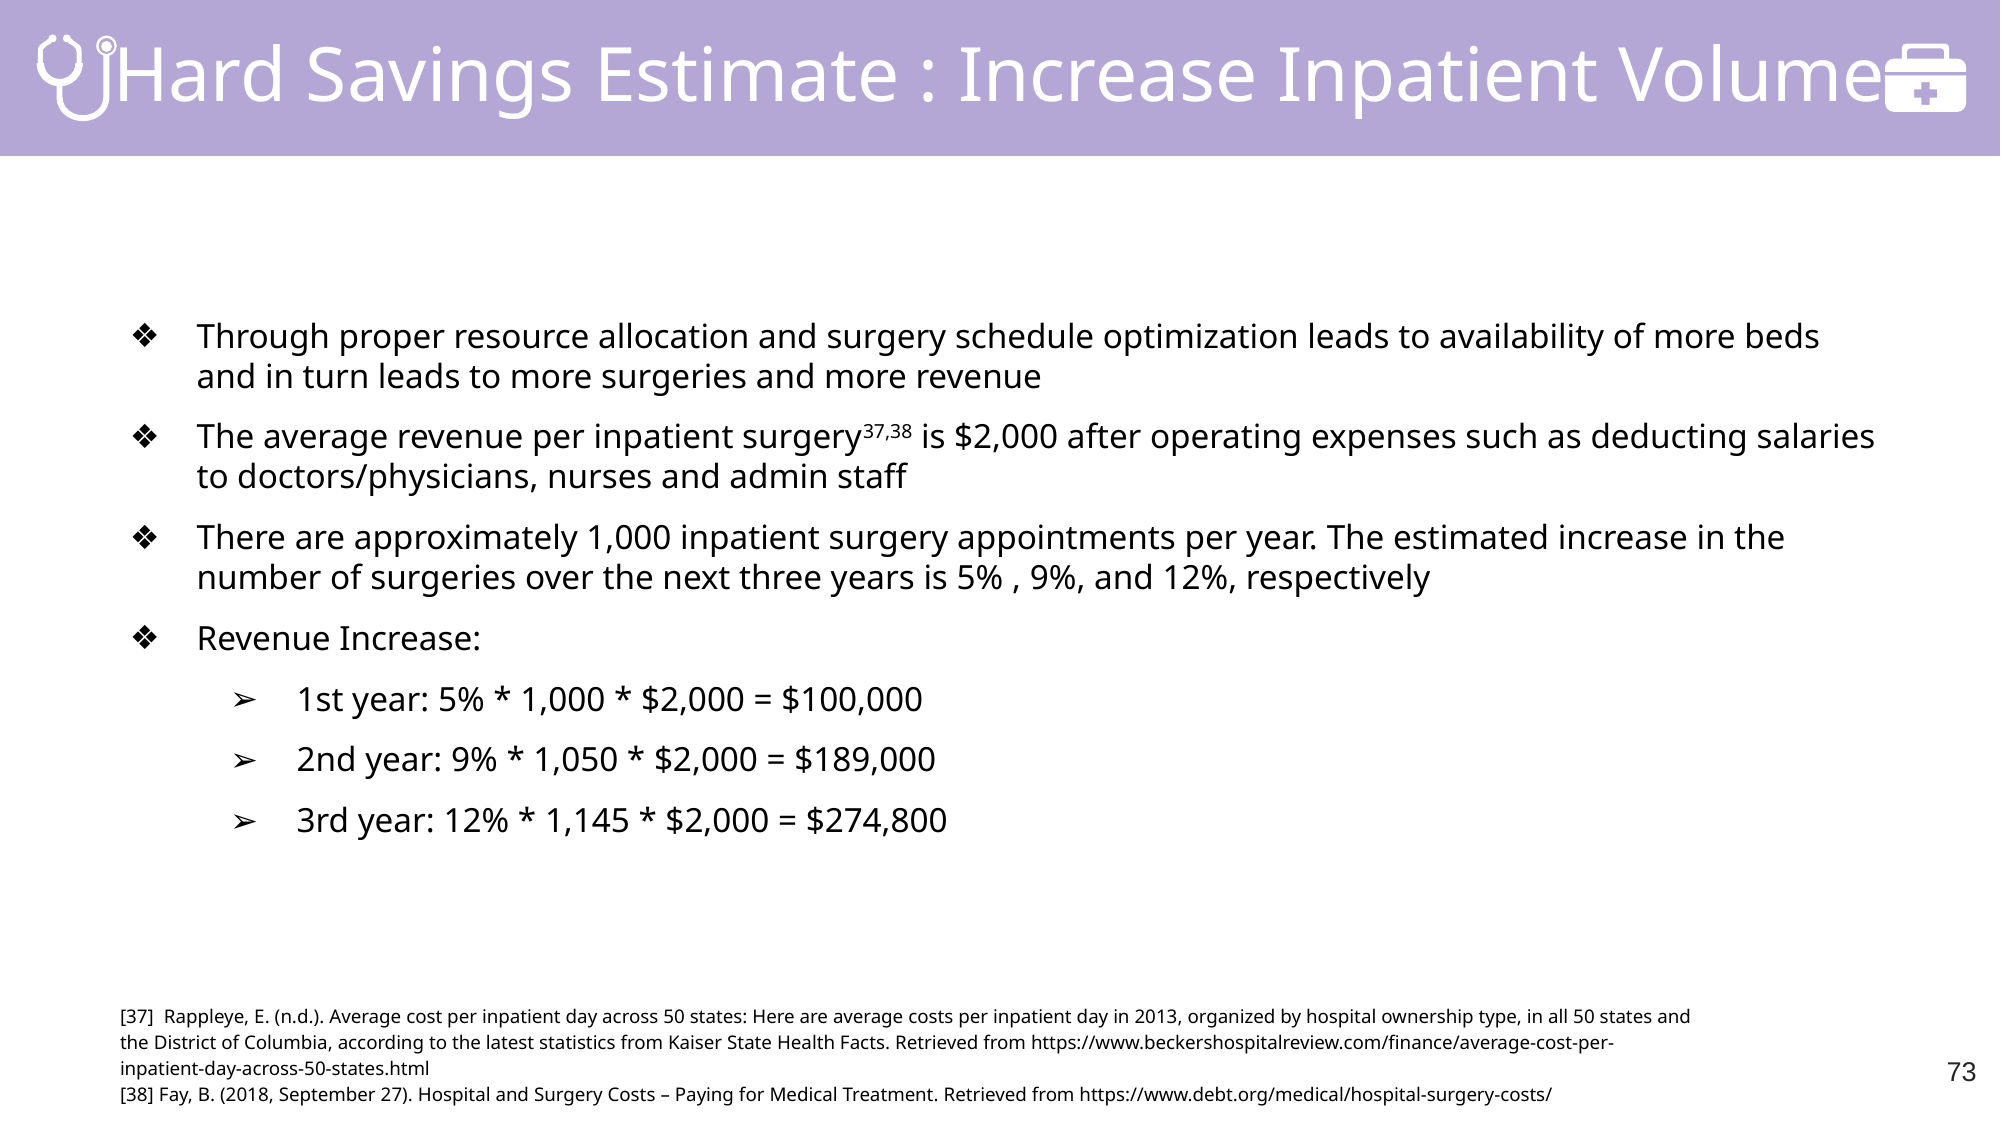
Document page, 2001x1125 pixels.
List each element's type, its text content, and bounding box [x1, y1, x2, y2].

text_box [0, 0, 2000, 156]
text_box Through proper resource allocation and surgery schedule optimization leads to availability of more beds and in turn leads to more surgeries and more revenue The average revenue per inpatient surgery37,38 is $2,000 after operating expenses such as deducting salaries to doctors/physicians, nurses and admin staff There are approximately 1,000 inpatient surgery appointments per year. The estimated increase in the number of surgeries over the next three years is 5% , 9%, and 12%, respectively Revenue Increase: 1st year: 5% * 1,000 * $2,000 = $100,000 2nd year: 9% * 1,050 * $2,000 = $189,000 3rd year: 12% * 1,145 * $2,000 = $274,800 [81, 299, 1896, 970]
text_box [1885, 43, 1967, 72]
slide_number 73 [1871, 1038, 1992, 1125]
list Hard Savings Estimate : Increase Inpatient Volume [50, 18, 1950, 138]
text_box [1885, 75, 1967, 112]
text_box [36, 34, 117, 122]
text_box [37] Rappleye, E. (n.d.). Average cost per inpatient day across 50 states: Here are average costs per inpatient day in 2013, organized by hospital ownership type, in all 50 states and the District of Columbia, according to the latest statistics from Kaiser State Health Facts. Retrieved from https://www.beckershospitalreview.com/finance/average-cost-per-inpatient-day-across-50-states.html [38] Fay, B. (2018, September 27). Hospital and Surgery Costs – Paying for Medical Treatment. Retrieved from https://www.debt.org/medical/hospital-surgery-costs/ [99, 1047, 1716, 1125]
